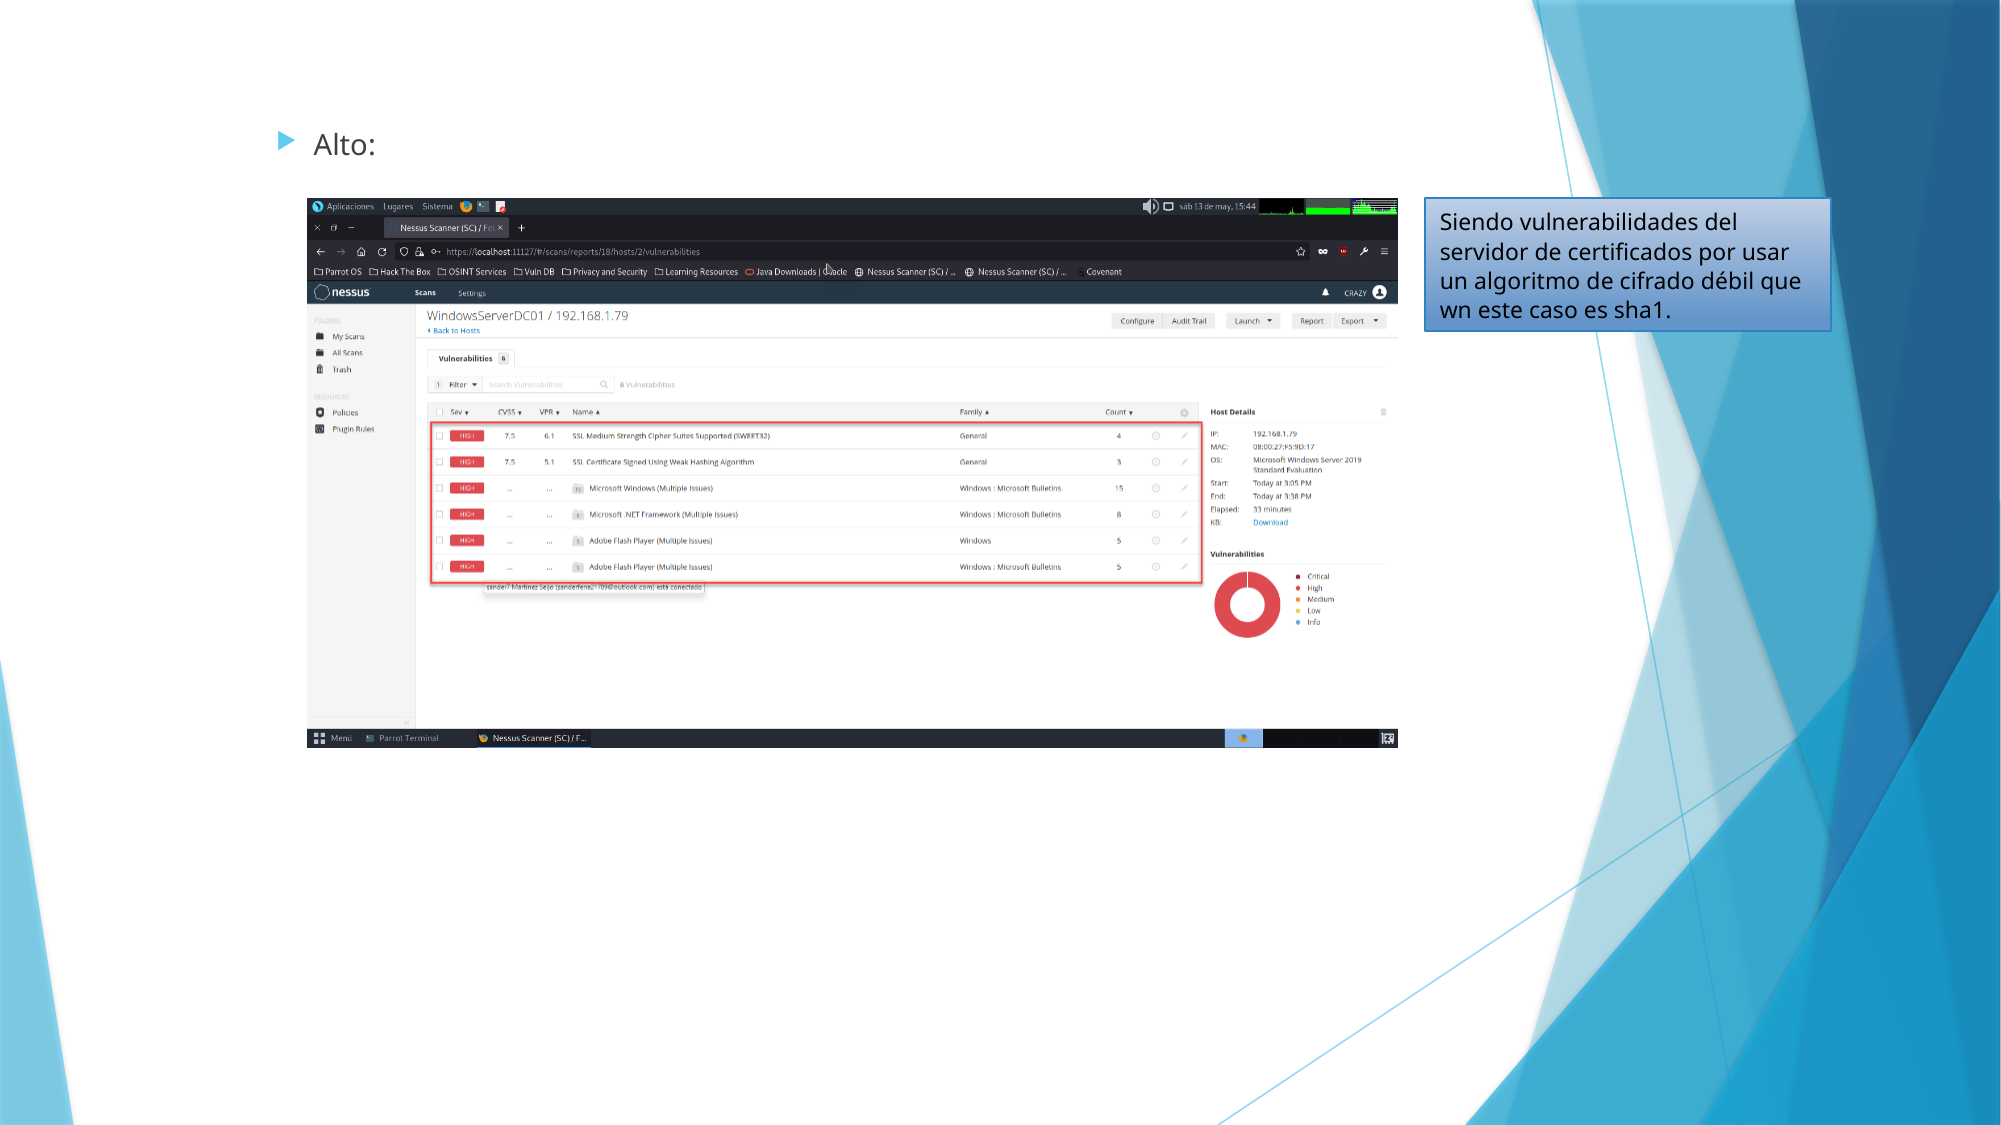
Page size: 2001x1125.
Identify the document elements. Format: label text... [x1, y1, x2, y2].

picture [306, 197, 1399, 748]
list Alto: [111, 63, 1858, 991]
text_box Siendo vulnerabilidades del servidor de certificados por usar un algoritmo de cifrado débil que wn este caso es sha1. [1424, 197, 1832, 332]
